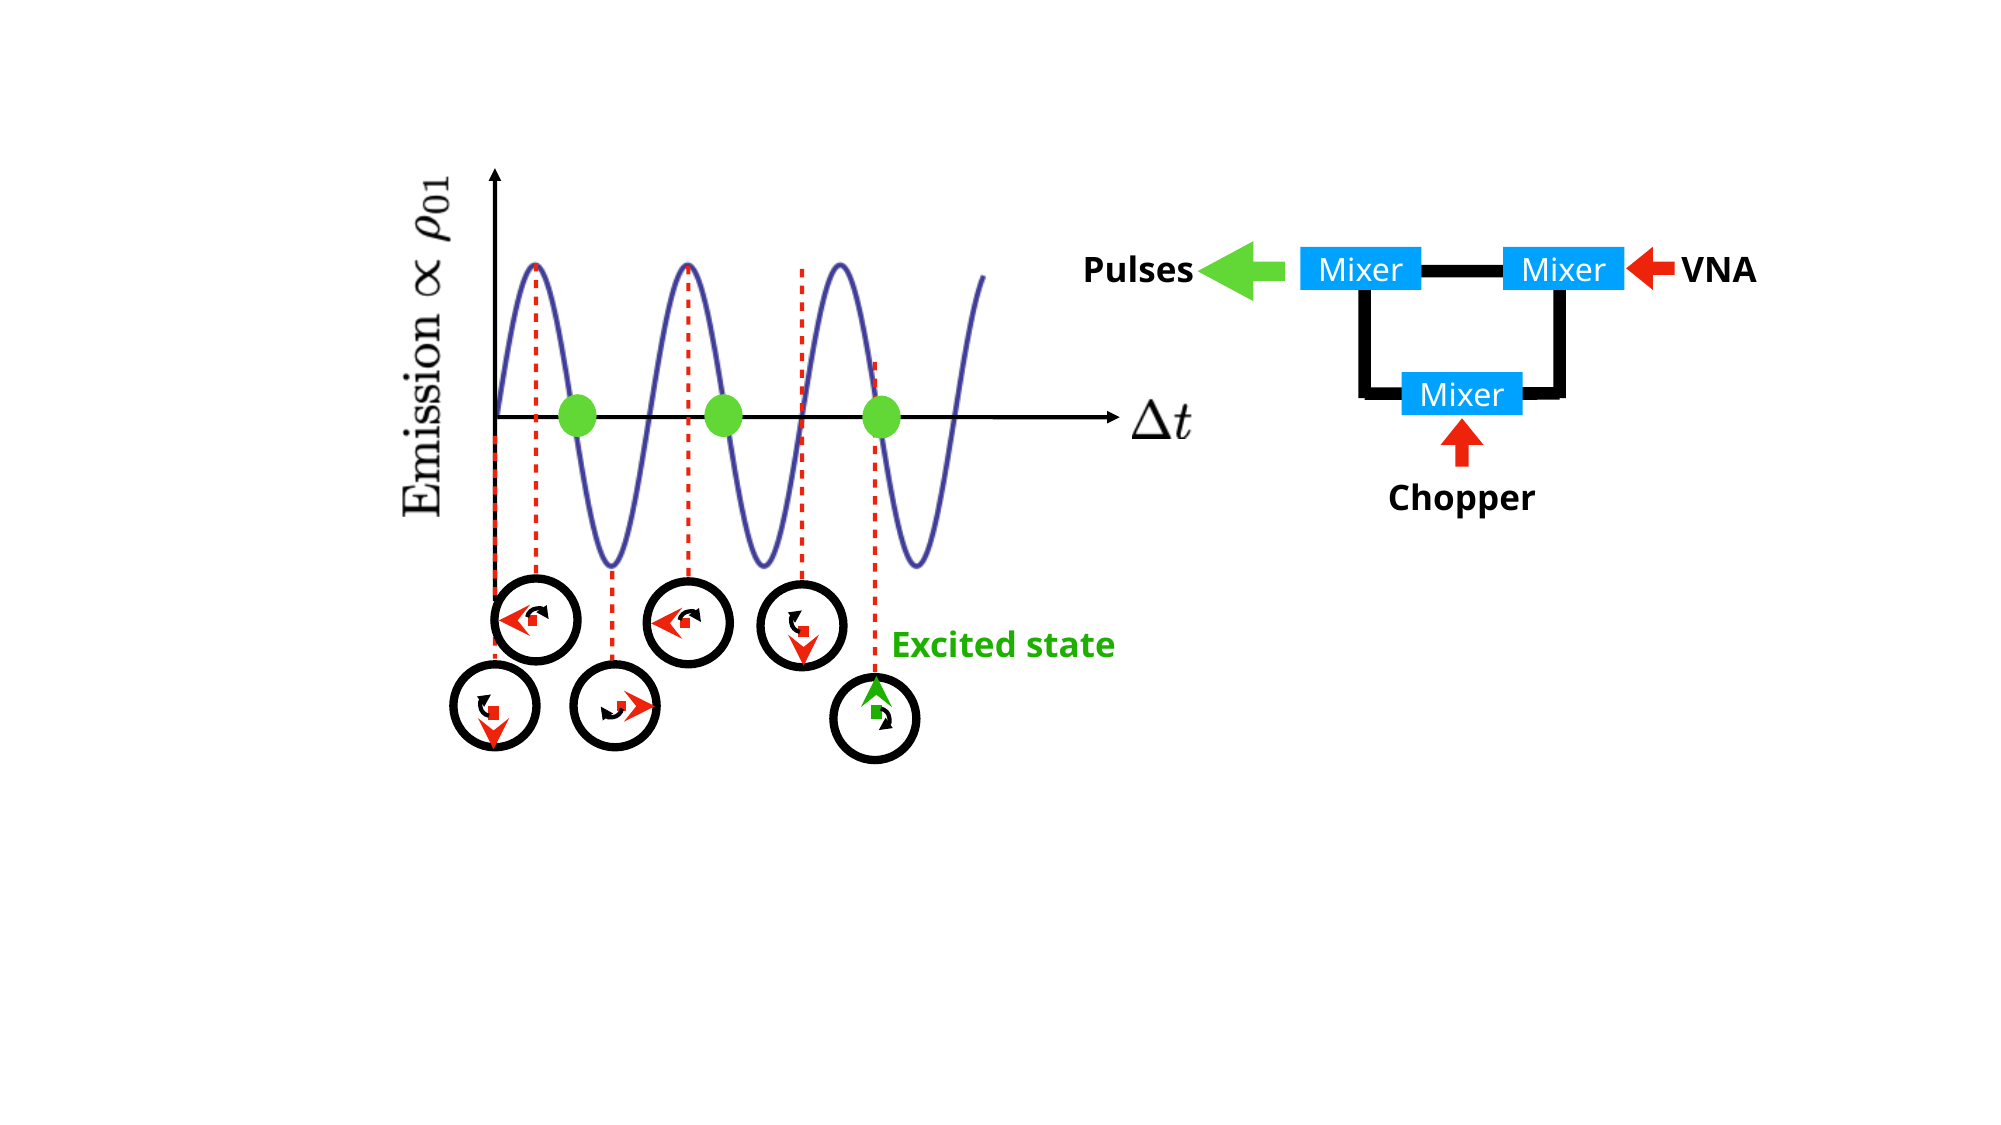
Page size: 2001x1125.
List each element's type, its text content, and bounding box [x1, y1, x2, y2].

text_box [1201, 241, 1285, 302]
text_box [833, 677, 917, 761]
text_box [487, 736, 500, 750]
picture [255, 176, 993, 572]
text_box Excited state [885, 616, 1122, 671]
text_box [878, 708, 893, 731]
text_box [642, 700, 655, 713]
text_box [1626, 246, 1675, 290]
text_box [527, 605, 549, 620]
text_box Mixer [1300, 246, 1422, 290]
text_box [797, 653, 810, 666]
text_box VNA [1675, 241, 1763, 296]
picture [1131, 398, 1193, 439]
text_box [453, 664, 537, 748]
text_box [870, 676, 883, 689]
text_box [788, 610, 802, 632]
text_box [679, 608, 701, 622]
text_box Pulses [1076, 241, 1201, 296]
text_box Mixer [1401, 372, 1523, 416]
text_box [600, 706, 623, 721]
text_box [573, 664, 657, 748]
text_box Chopper [1382, 469, 1542, 523]
text_box [646, 581, 730, 665]
text_box [498, 614, 512, 627]
text_box [494, 578, 578, 662]
text_box [477, 694, 491, 716]
text_box Mixer [1503, 246, 1625, 290]
text_box [488, 168, 502, 259]
text_box [993, 410, 1120, 424]
text_box [760, 584, 844, 668]
text_box [651, 617, 664, 630]
text_box [1440, 418, 1484, 467]
